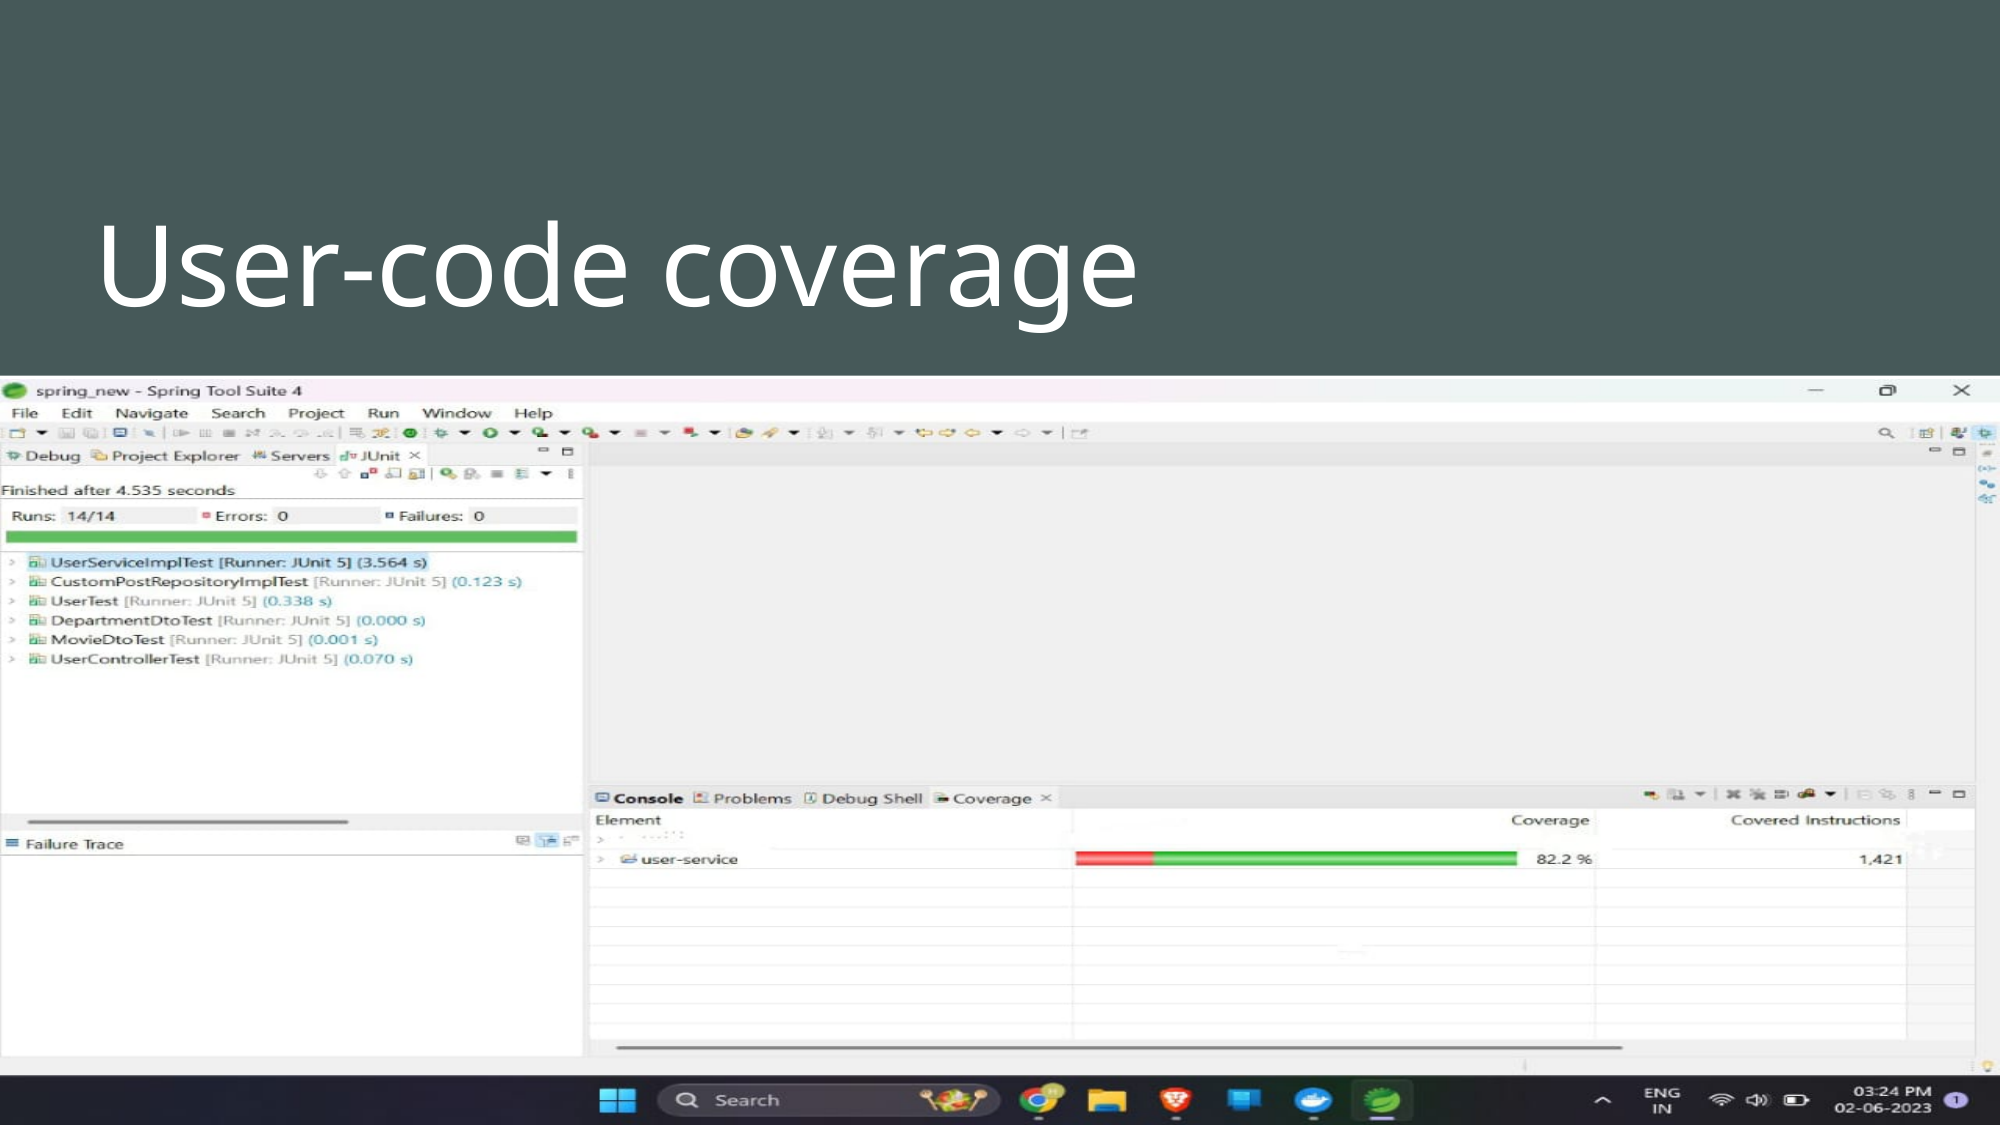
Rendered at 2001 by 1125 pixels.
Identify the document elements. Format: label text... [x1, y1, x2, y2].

title User-code coverage [79, 59, 1863, 337]
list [0, 379, 2000, 1125]
